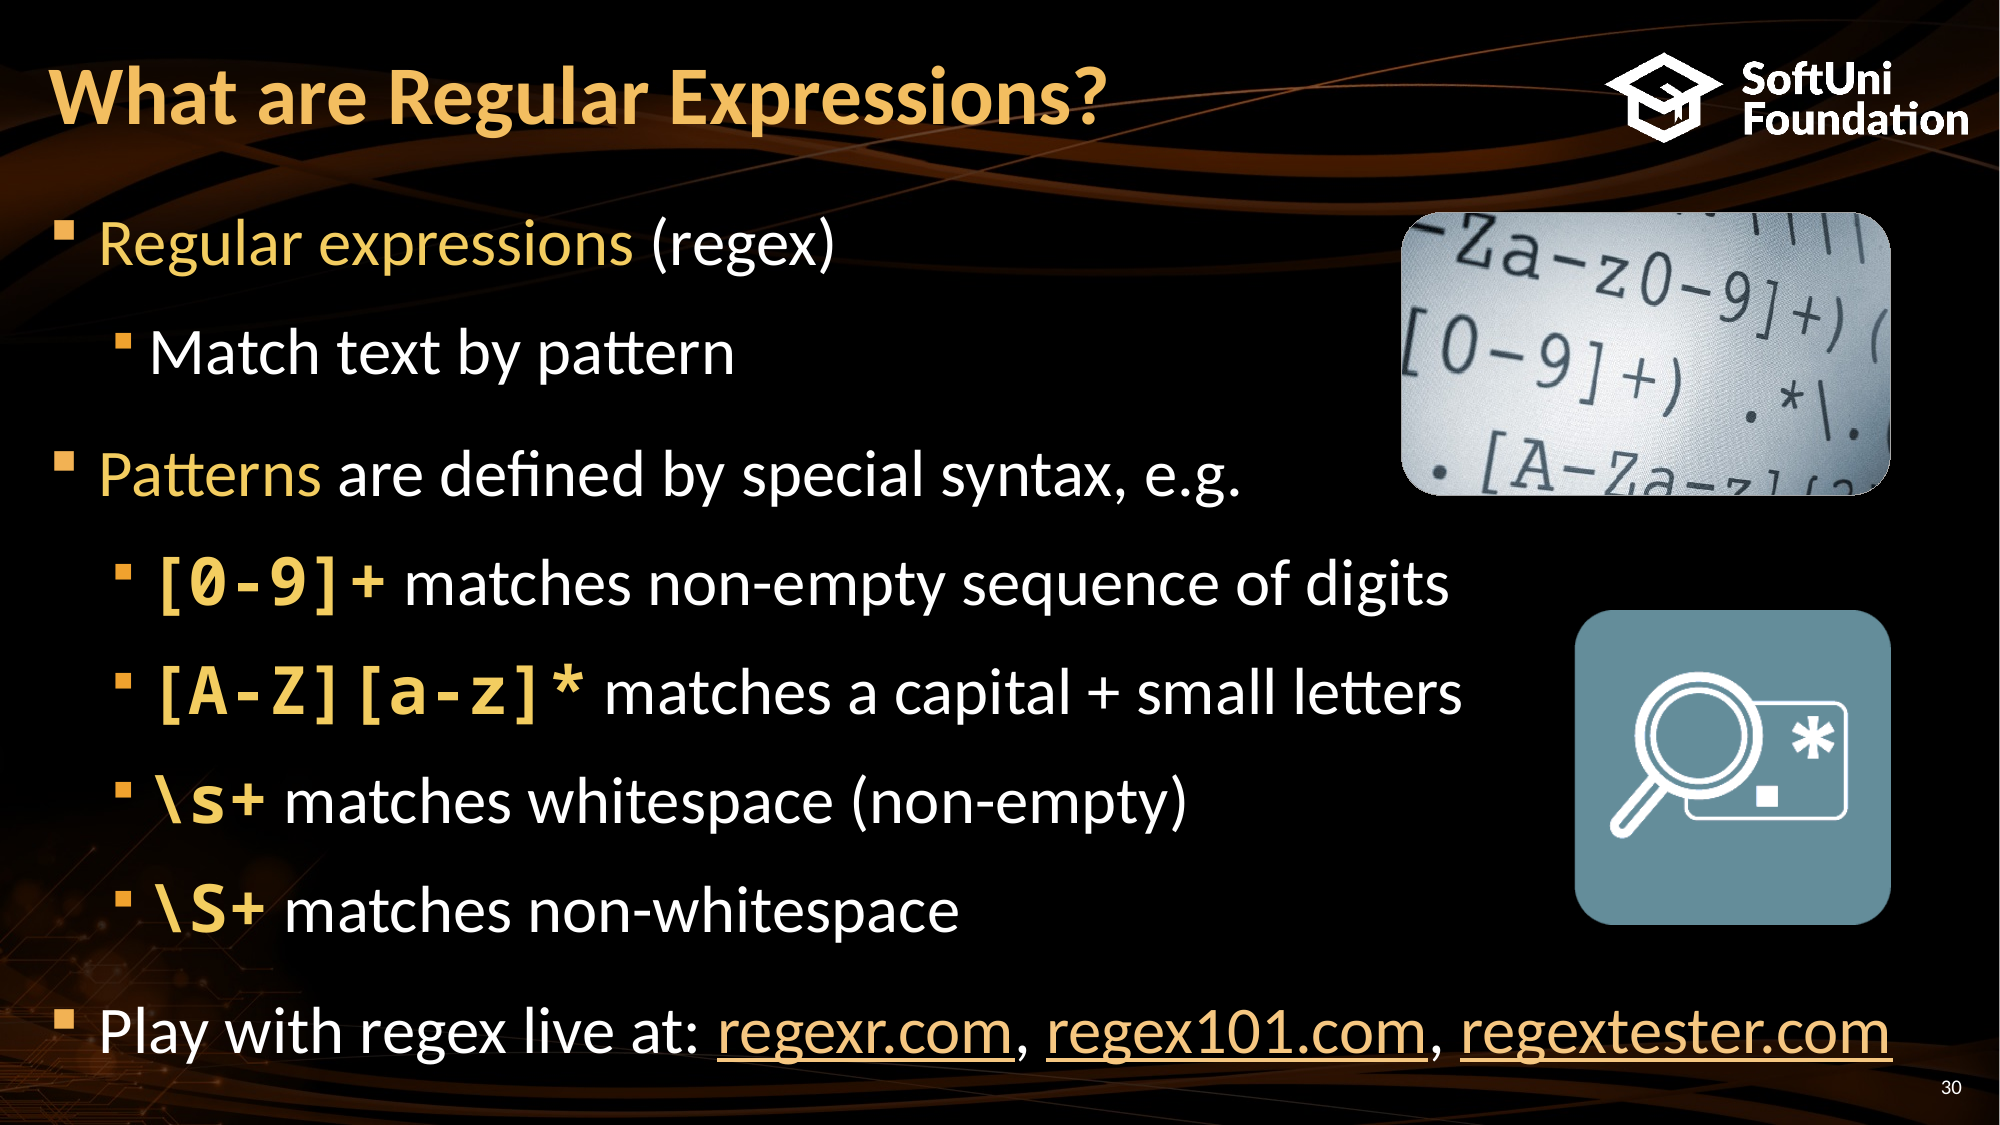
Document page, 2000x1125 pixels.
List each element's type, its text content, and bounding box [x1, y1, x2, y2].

picture [0, 0, 2000, 1125]
list Regular expressions (regex) Match text by pattern Patterns are defined by special syntax, e.g. [0-9]+ matches non-empty sequence of digits [A-Z][a-z]* matches a capital + small letters \s+ matches whitespace (non-empty) \S+ matches non-whitespace Play with regex live at: regexr.com, regex101.com, regextester.com [31, 188, 1968, 1103]
title What are Regular Expressions? [30, 6, 1602, 189]
